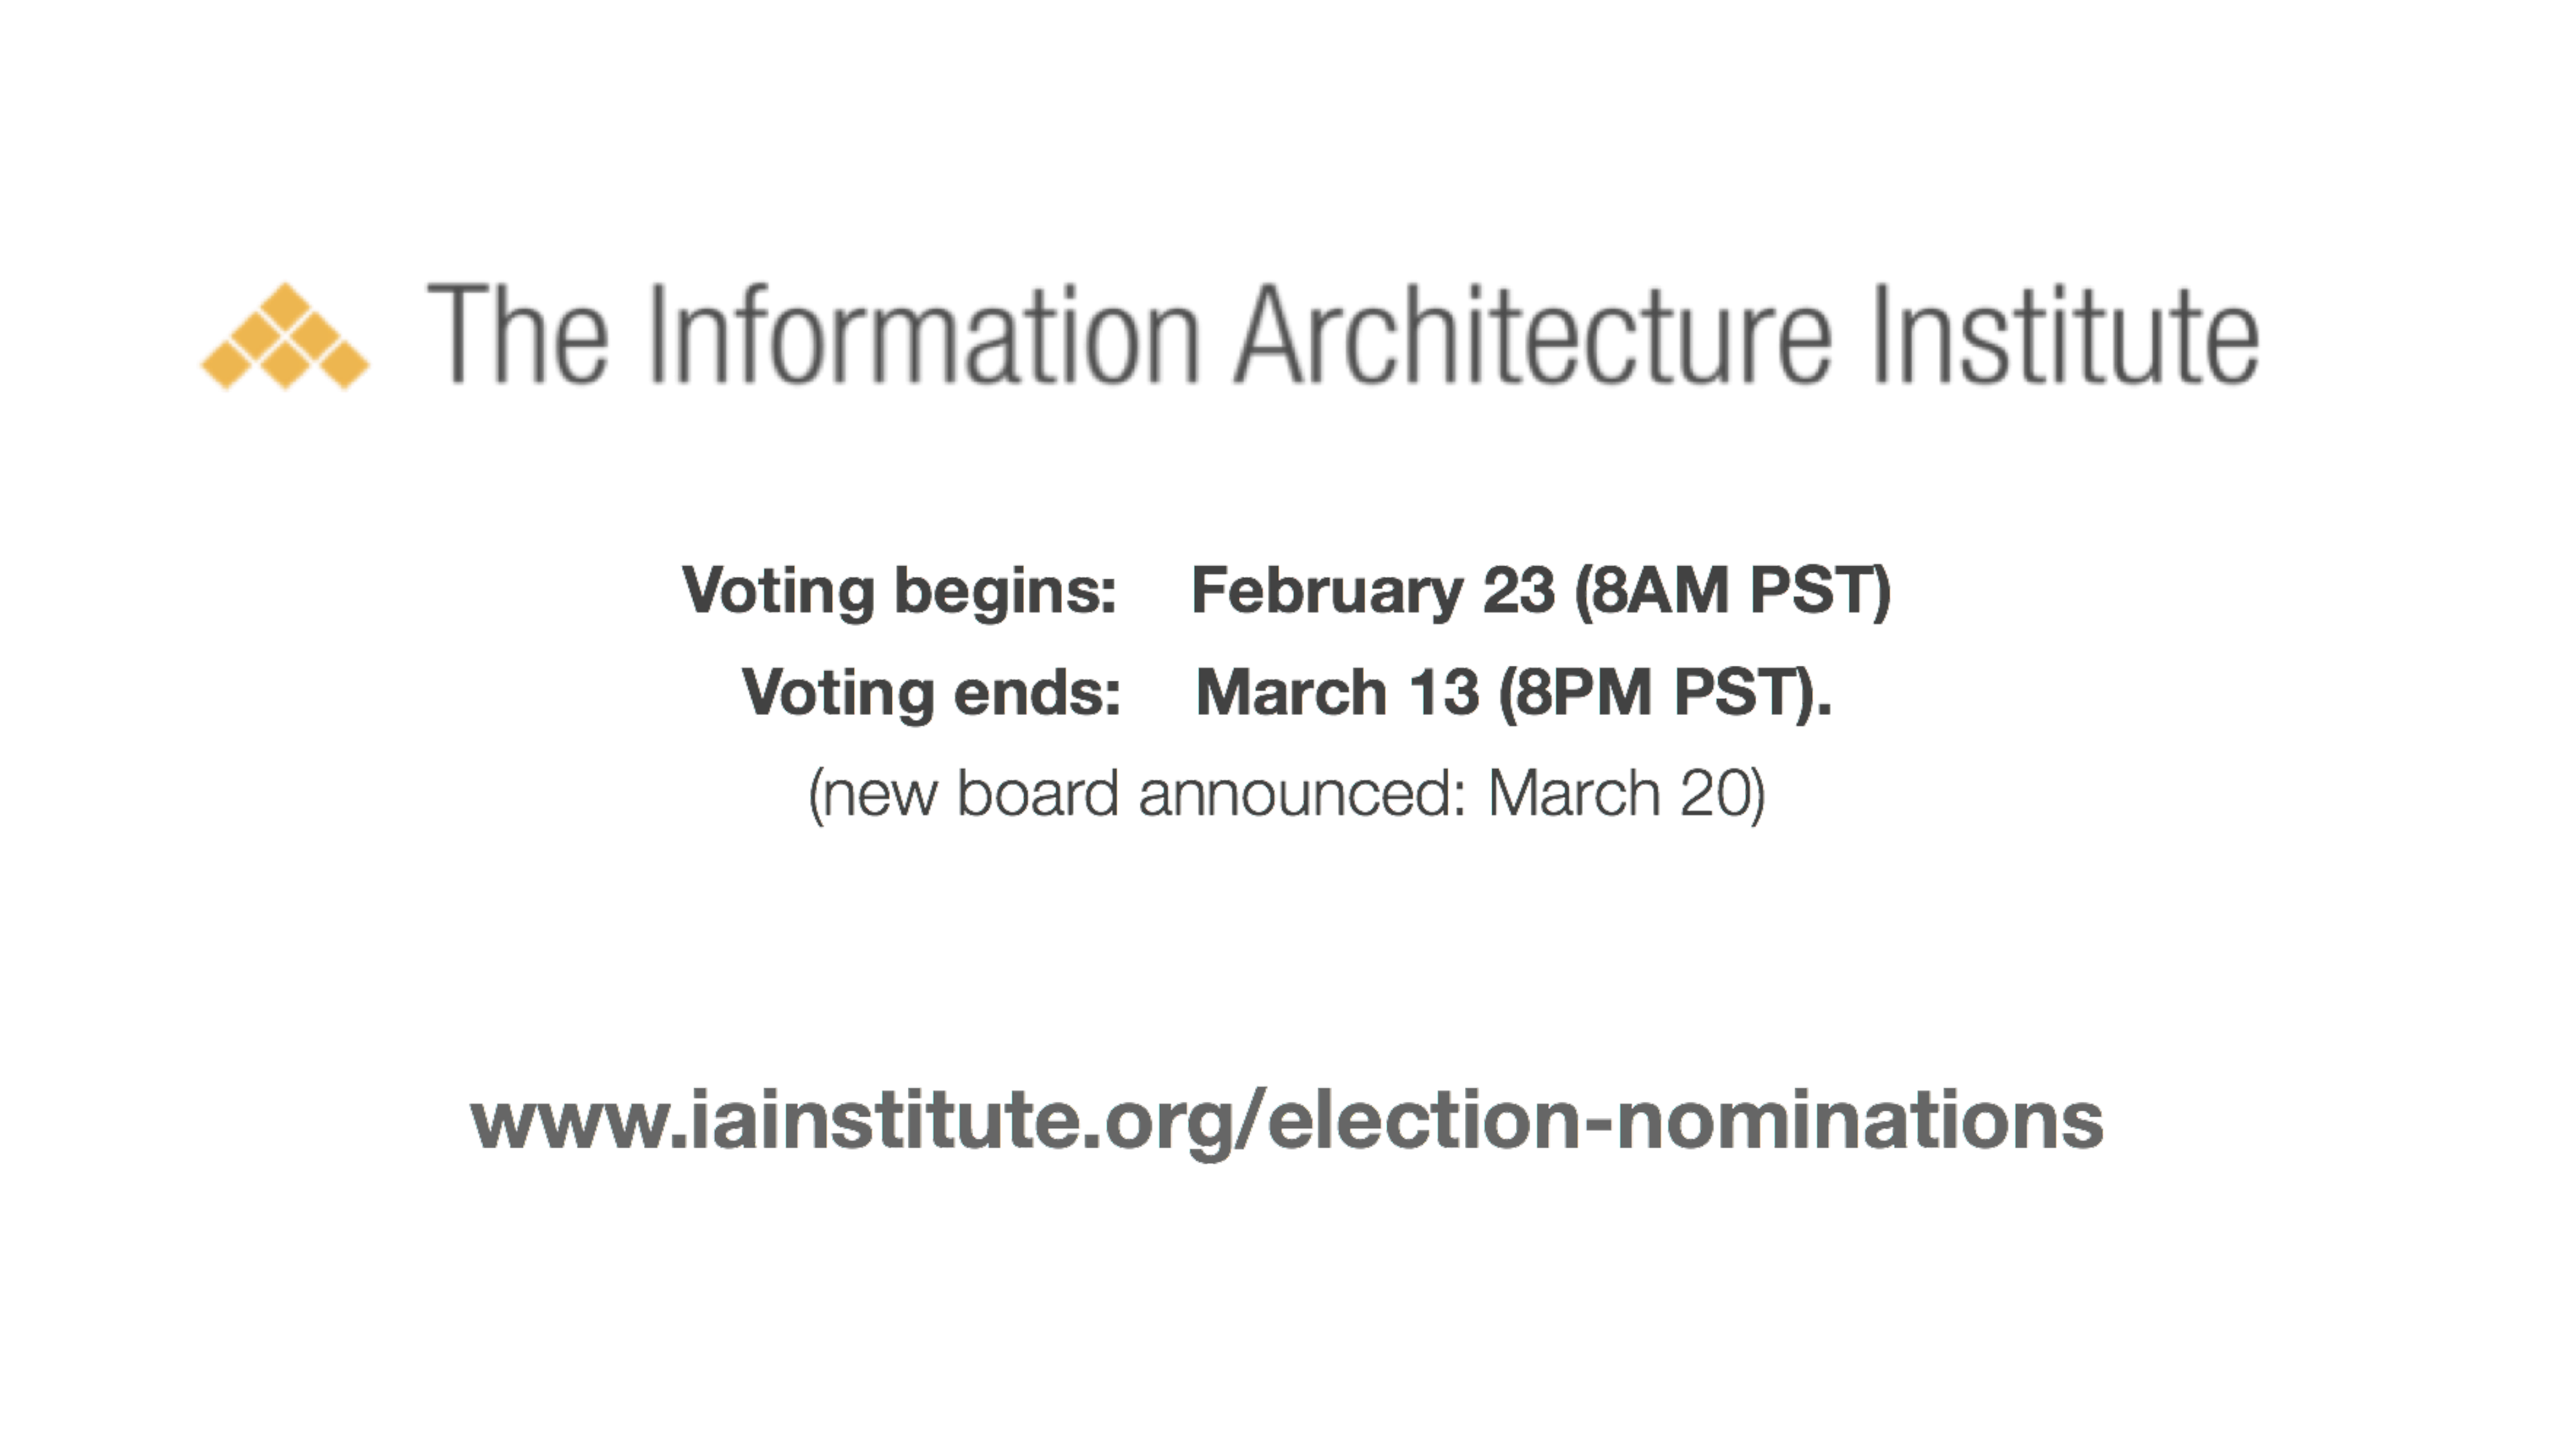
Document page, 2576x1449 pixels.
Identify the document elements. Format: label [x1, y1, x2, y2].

picture [43, 264, 2533, 1194]
